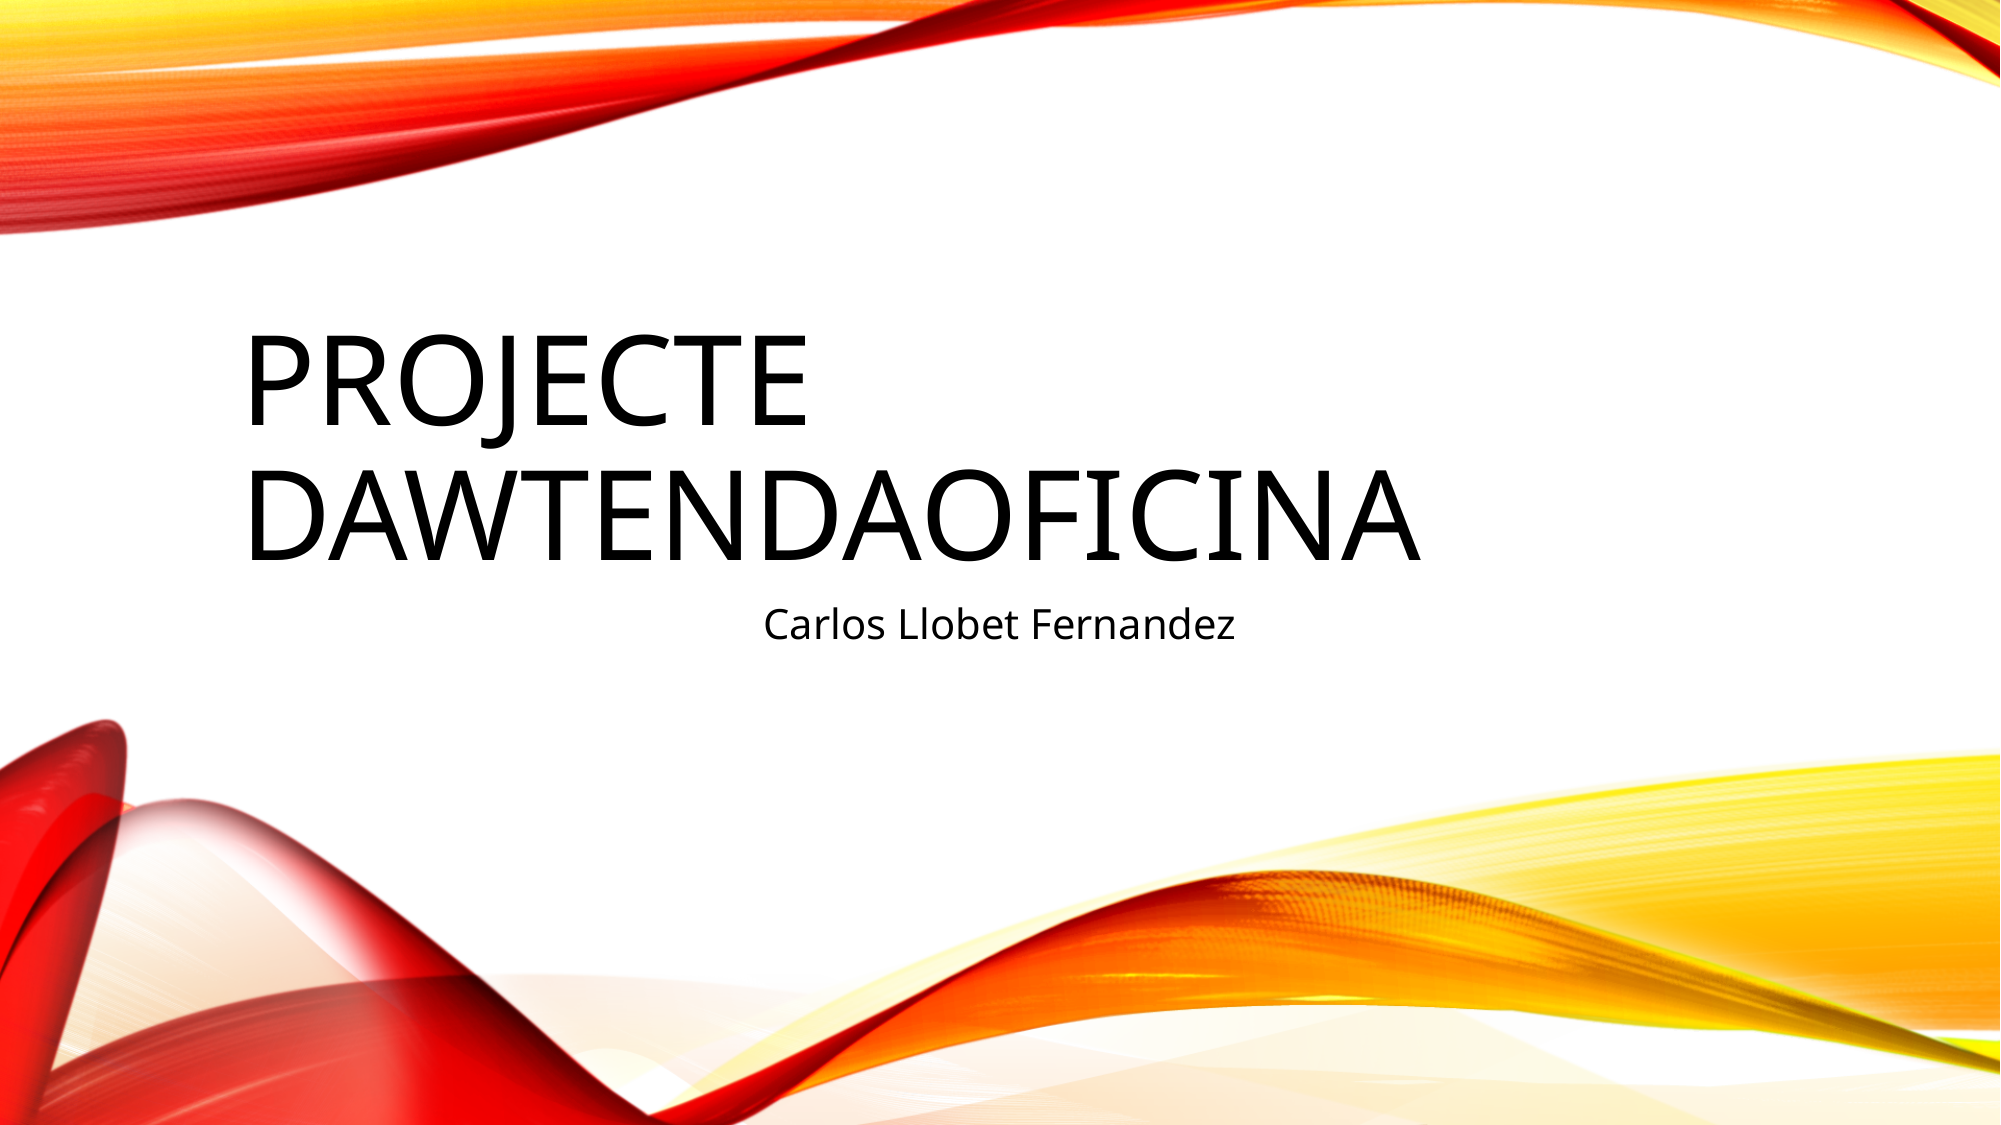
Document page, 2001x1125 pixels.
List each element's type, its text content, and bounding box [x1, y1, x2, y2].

picture [0, 717, 2000, 1125]
picture [0, 0, 2000, 237]
subtitle Carlos Llobet Fernandez [225, 595, 1775, 709]
title Projecte dawtendaoficina [225, 295, 1775, 595]
